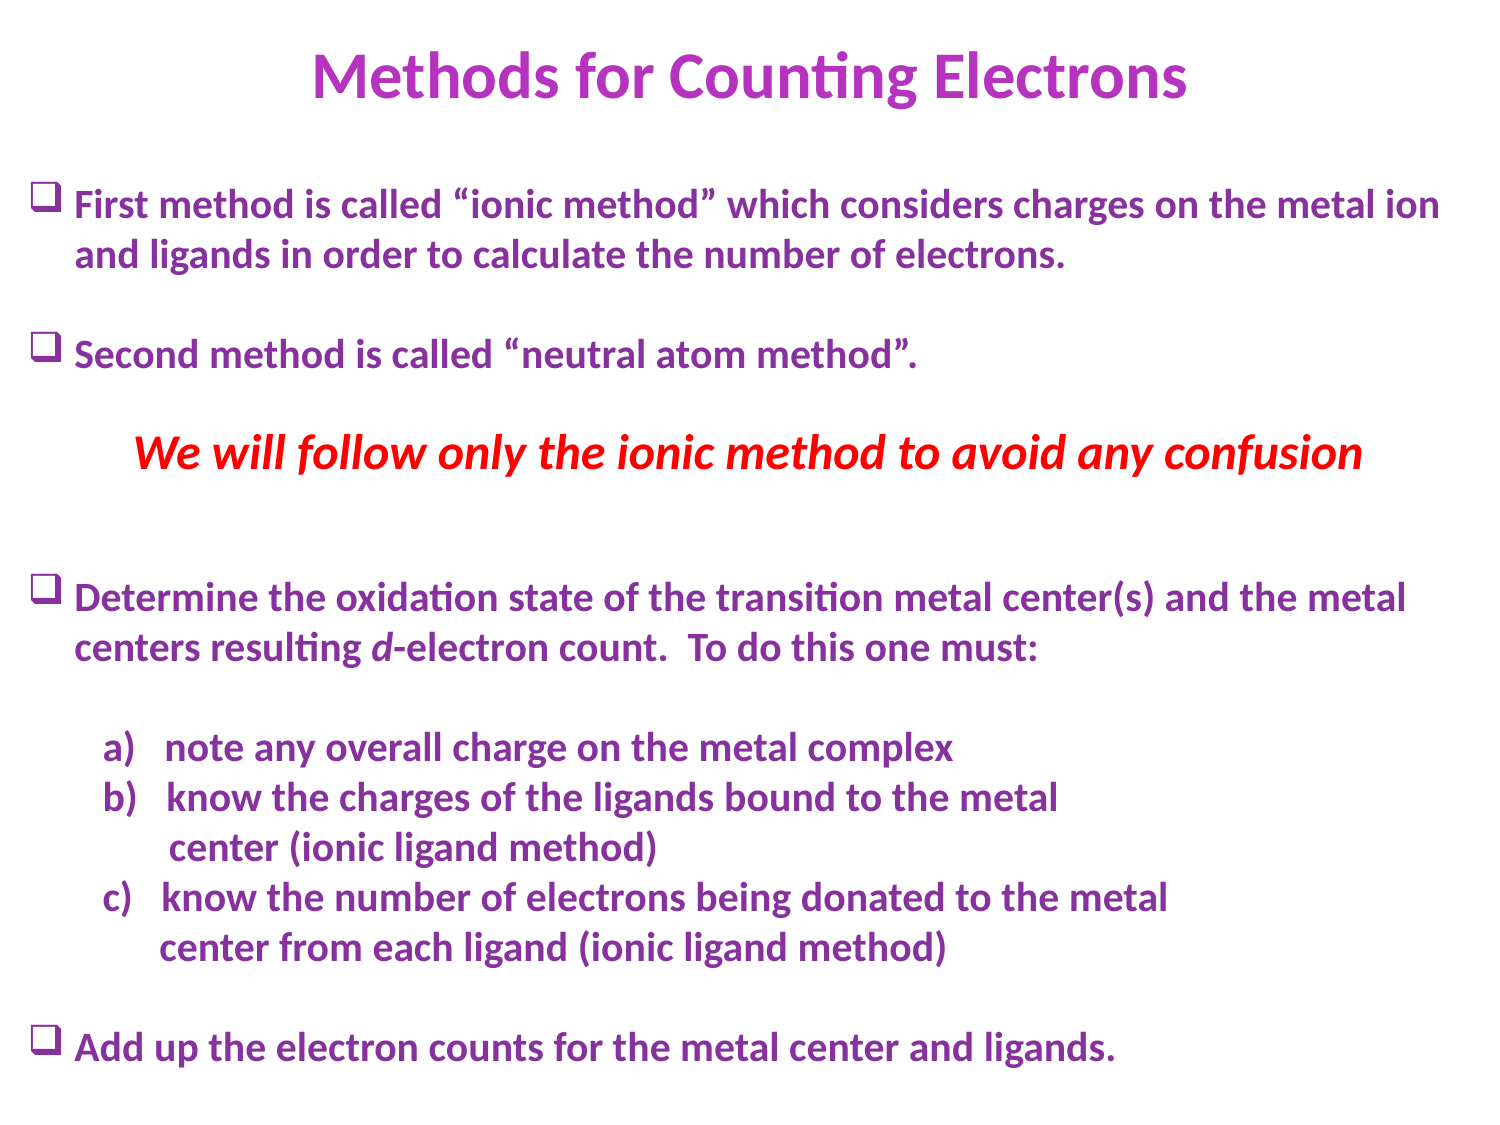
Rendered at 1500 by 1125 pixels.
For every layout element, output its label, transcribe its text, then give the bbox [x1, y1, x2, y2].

text_box Methods for Counting Electrons [296, 24, 1204, 120]
text_box We will follow only the ionic method to avoid any confusion [117, 412, 1383, 488]
text_box First method is called “ionic method” which considers charges on the metal ion and ligands in order to calculate the number of electrons. Second method is called “neutral atom method”. [12, 169, 1465, 385]
text_box Determine the oxidation state of the transition metal center(s) and the metal centers resulting d-electron count. To do this one must: a) note any overall charge on the metal complex b) know the charges of the ligands bound to the metal center (ionic ligand method) c) know the number of electrons being donated to the metal center from each ligand (ionic ligand method) Add up the electron counts for the metal center and ligands. [12, 562, 1475, 1078]
